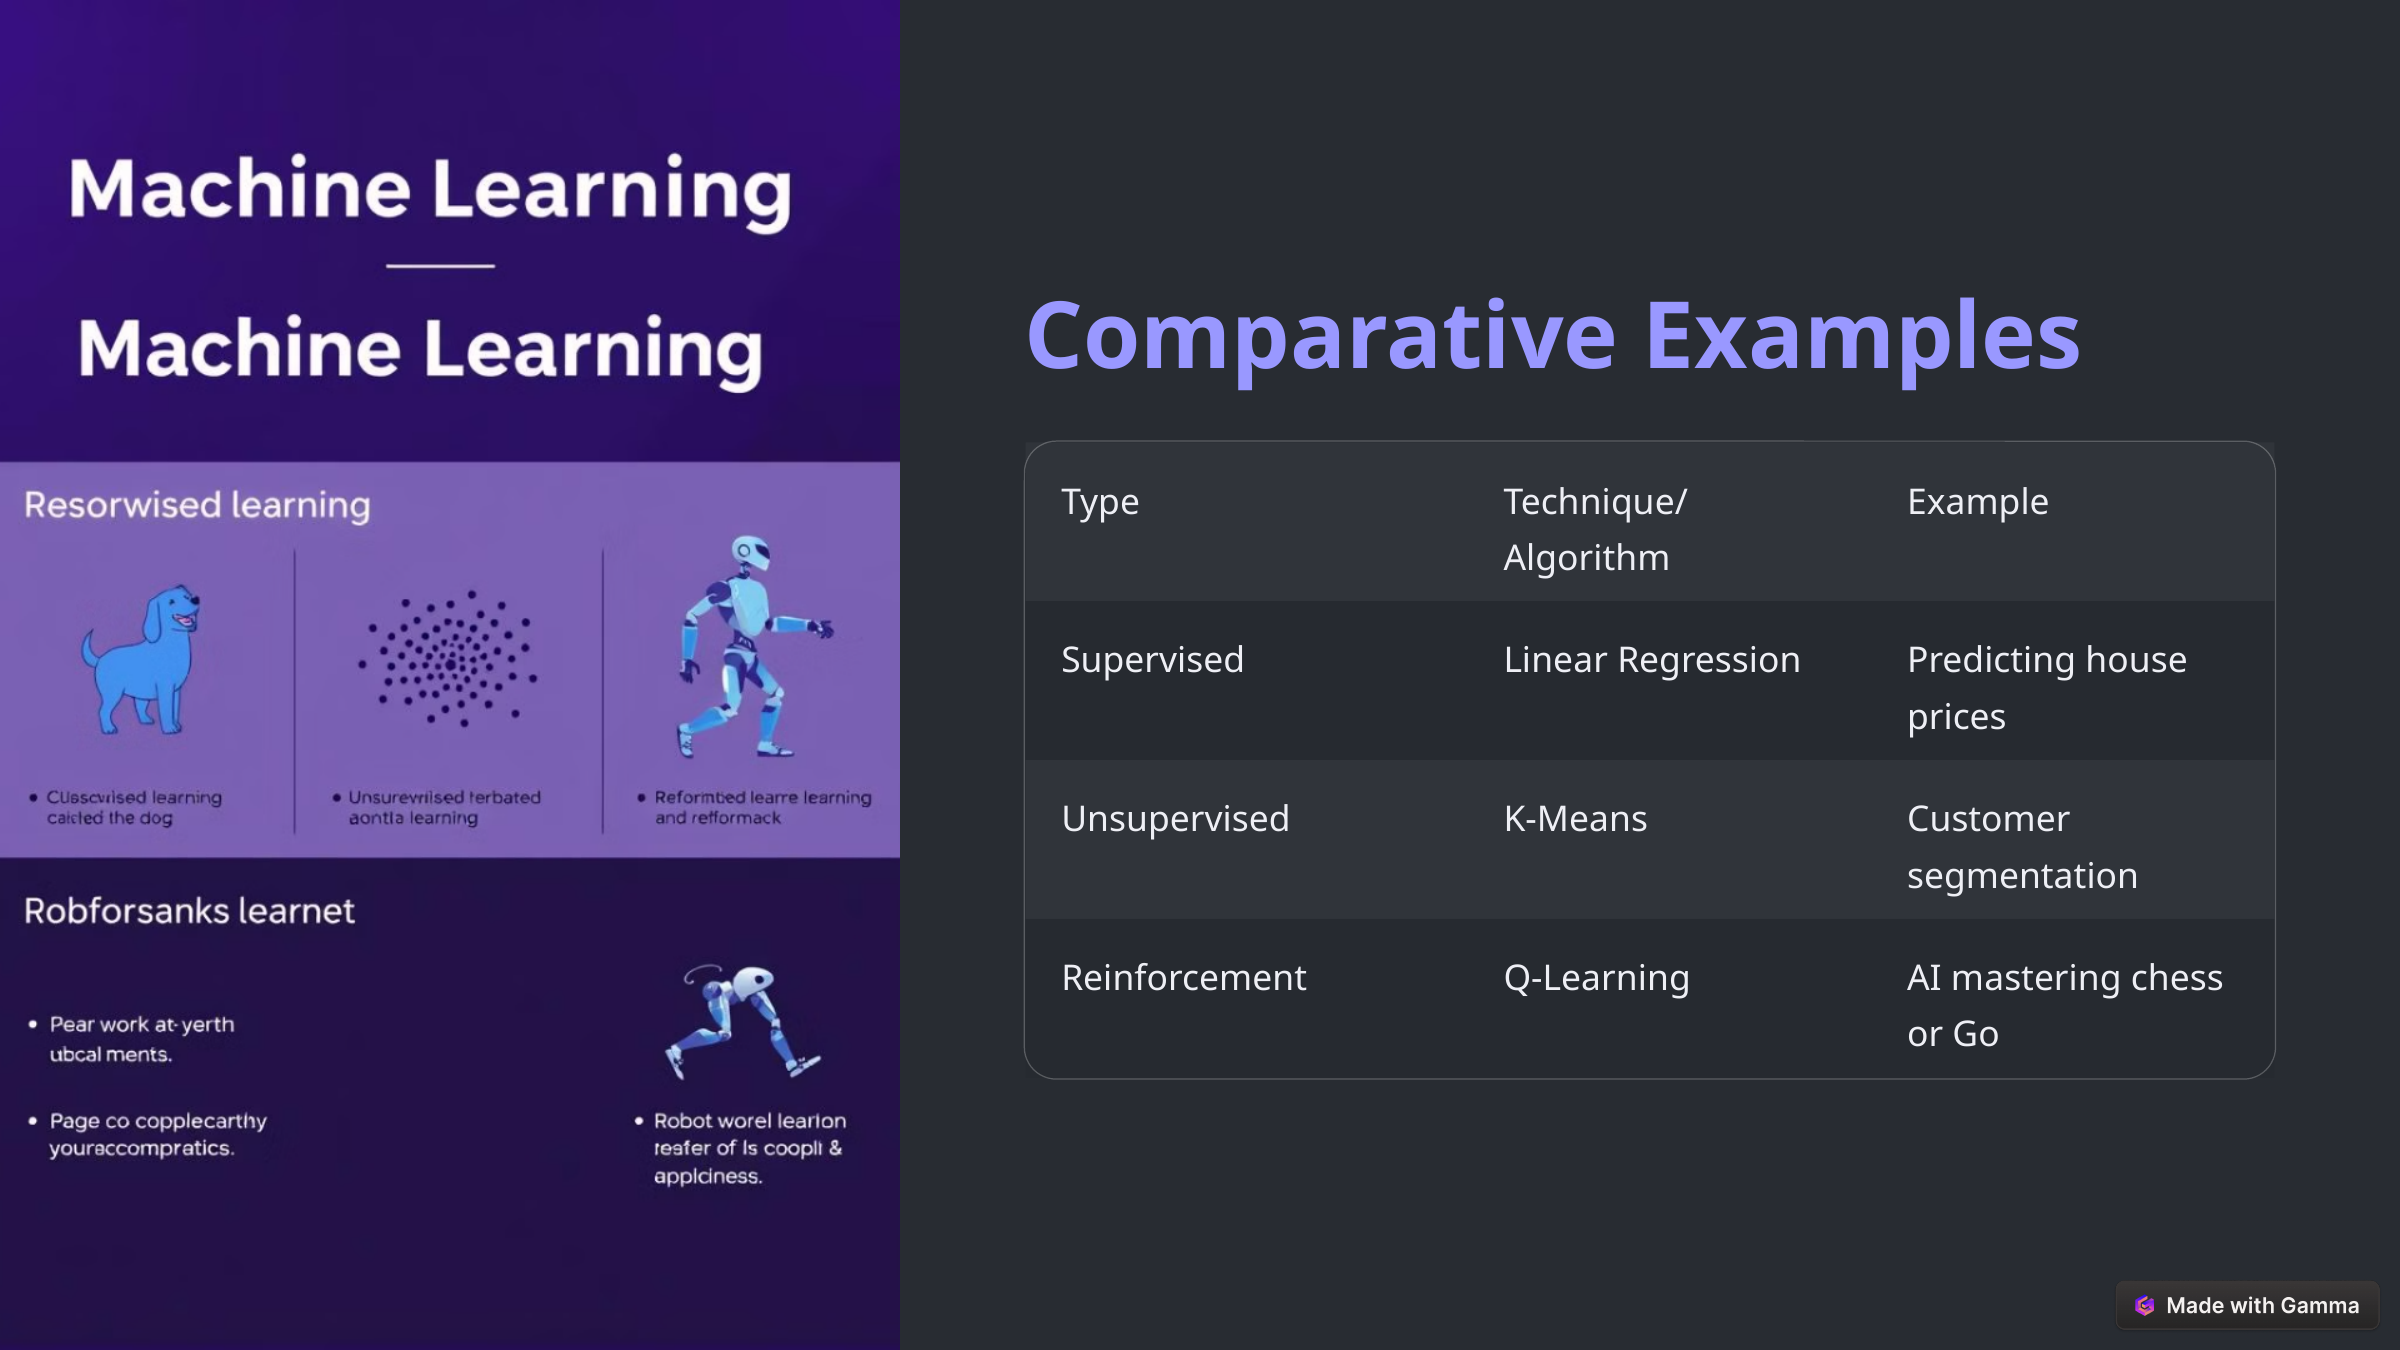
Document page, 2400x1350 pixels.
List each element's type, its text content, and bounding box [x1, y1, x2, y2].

text_box AI mastering chess or Go [1907, 941, 2239, 1056]
text_box Reinforcement [1061, 941, 1432, 999]
text_box Type [1061, 464, 1432, 522]
text_box Linear Regression [1503, 623, 1835, 681]
text_box Customer segmentation [1907, 782, 2239, 897]
picture [2106, 1271, 2389, 1339]
picture [0, 0, 900, 1350]
text_box K-Means [1503, 782, 1835, 840]
text_box [1025, 918, 2275, 1078]
text_box Predicting house prices [1907, 623, 2239, 738]
text_box Supervised [1061, 623, 1432, 681]
text_box Unsupervised [1061, 782, 1432, 840]
text_box [1025, 760, 2275, 918]
text_box [1025, 601, 2275, 760]
text_box [1025, 442, 2275, 601]
text_box Example [1907, 464, 2239, 522]
text_box Q-Learning [1503, 941, 1835, 999]
text_box Technique/Algorithm [1503, 464, 1835, 579]
text_box Comparative Examples [1024, 270, 1978, 388]
